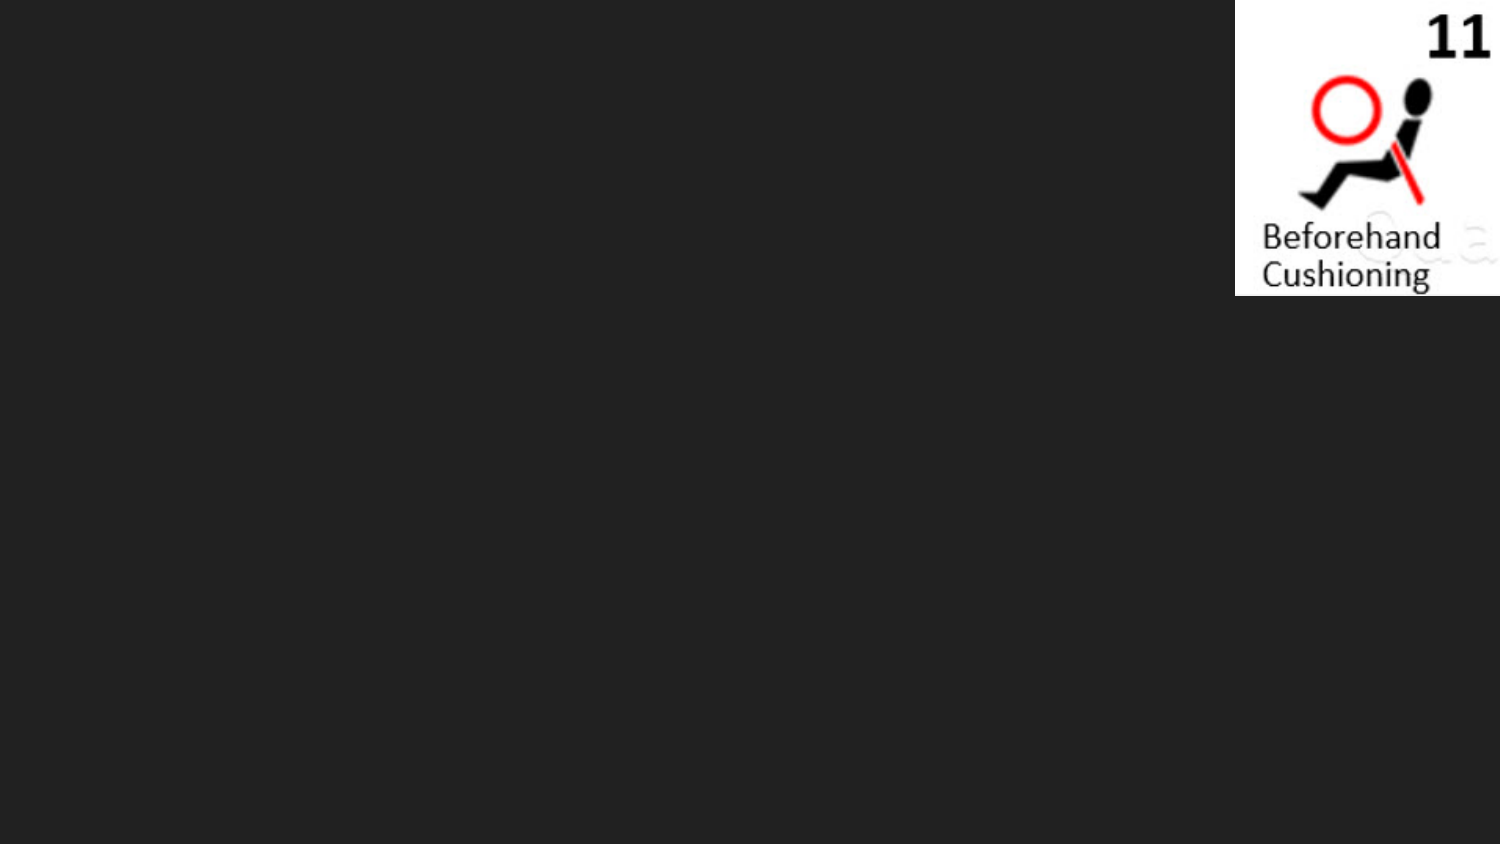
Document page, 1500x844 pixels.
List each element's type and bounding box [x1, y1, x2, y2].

picture [1235, 0, 1500, 296]
